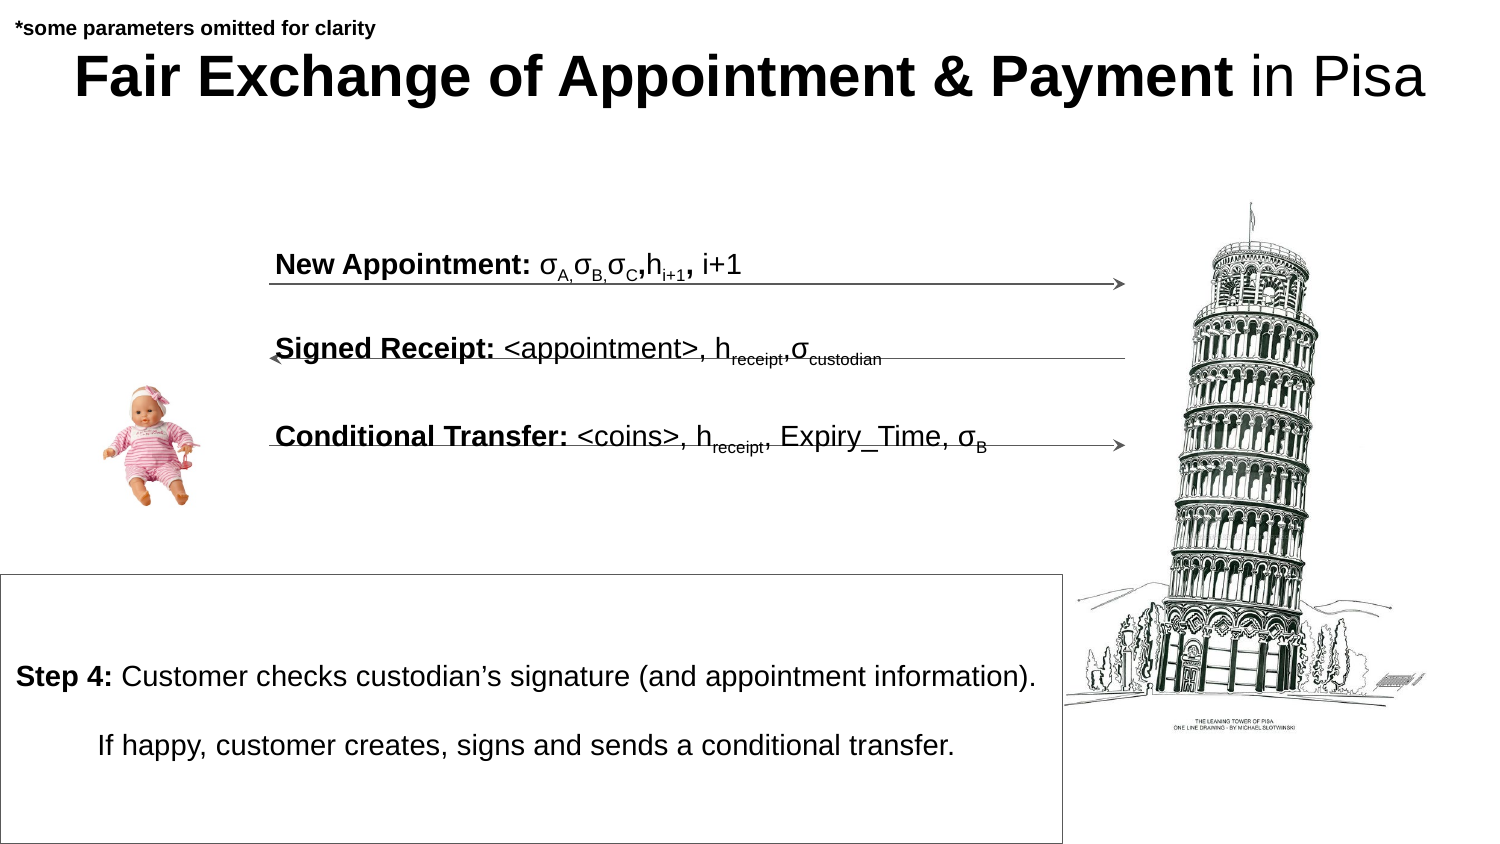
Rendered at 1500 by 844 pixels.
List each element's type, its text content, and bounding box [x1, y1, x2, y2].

title Fair Exchange of Appointment & Payment in Pisa [51, 23, 1449, 117]
text_box *some parameters omitted for clarity [0, 0, 419, 51]
text_box Step 4: Customer checks custodian’s signature (and appointment information). If happy, customer creates, signs and sends a conditional transfer. [0, 574, 1063, 844]
text_box New Appointment: σA,σB,σC,hi+1, i+1 [259, 229, 988, 296]
text_box Signed Receipt: <appointment>, hreceipt,σcustodian [259, 313, 988, 379]
picture [993, 165, 1475, 768]
picture [88, 383, 214, 508]
text_box Conditional Transfer: <coins>, hreceipt, Expiry_Time, σB [259, 401, 988, 468]
